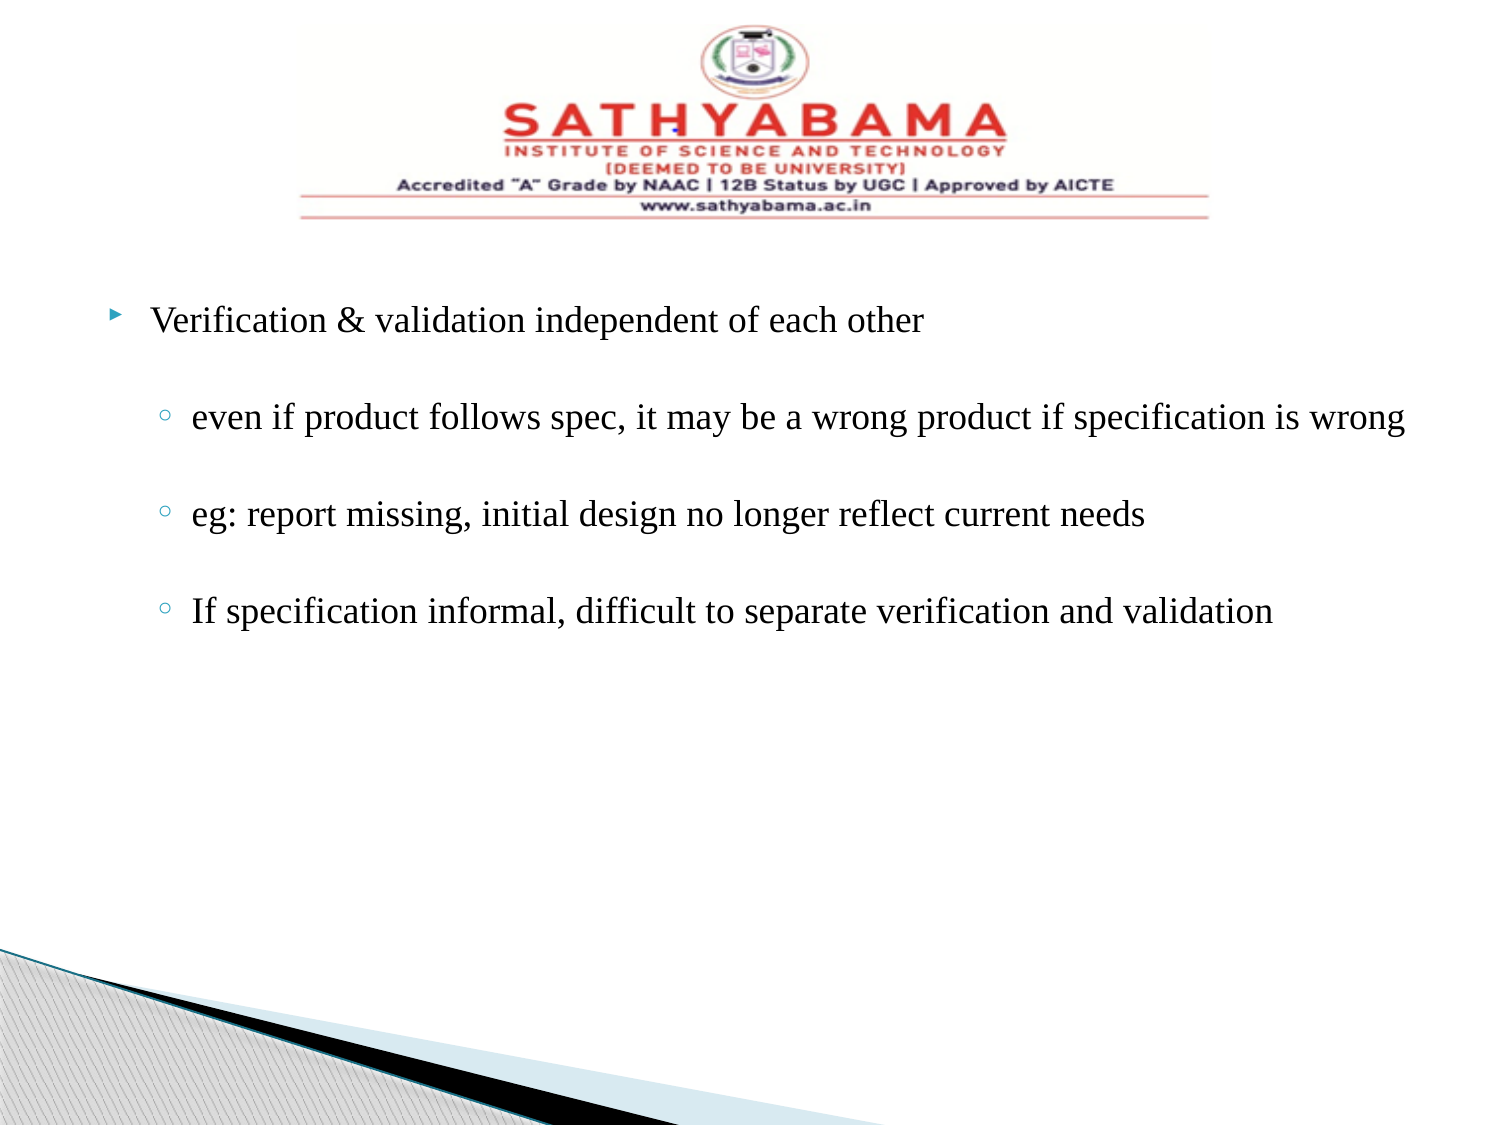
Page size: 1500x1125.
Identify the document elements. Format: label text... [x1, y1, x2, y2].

list Verification & validation independent of each other even if product follows spec, it may be a wrong product if specification is wrong eg: report missing, initial design no longer reflect current needs If specification informal, difficult to separate verification and validation [75, 243, 1425, 986]
picture [262, 24, 1263, 238]
